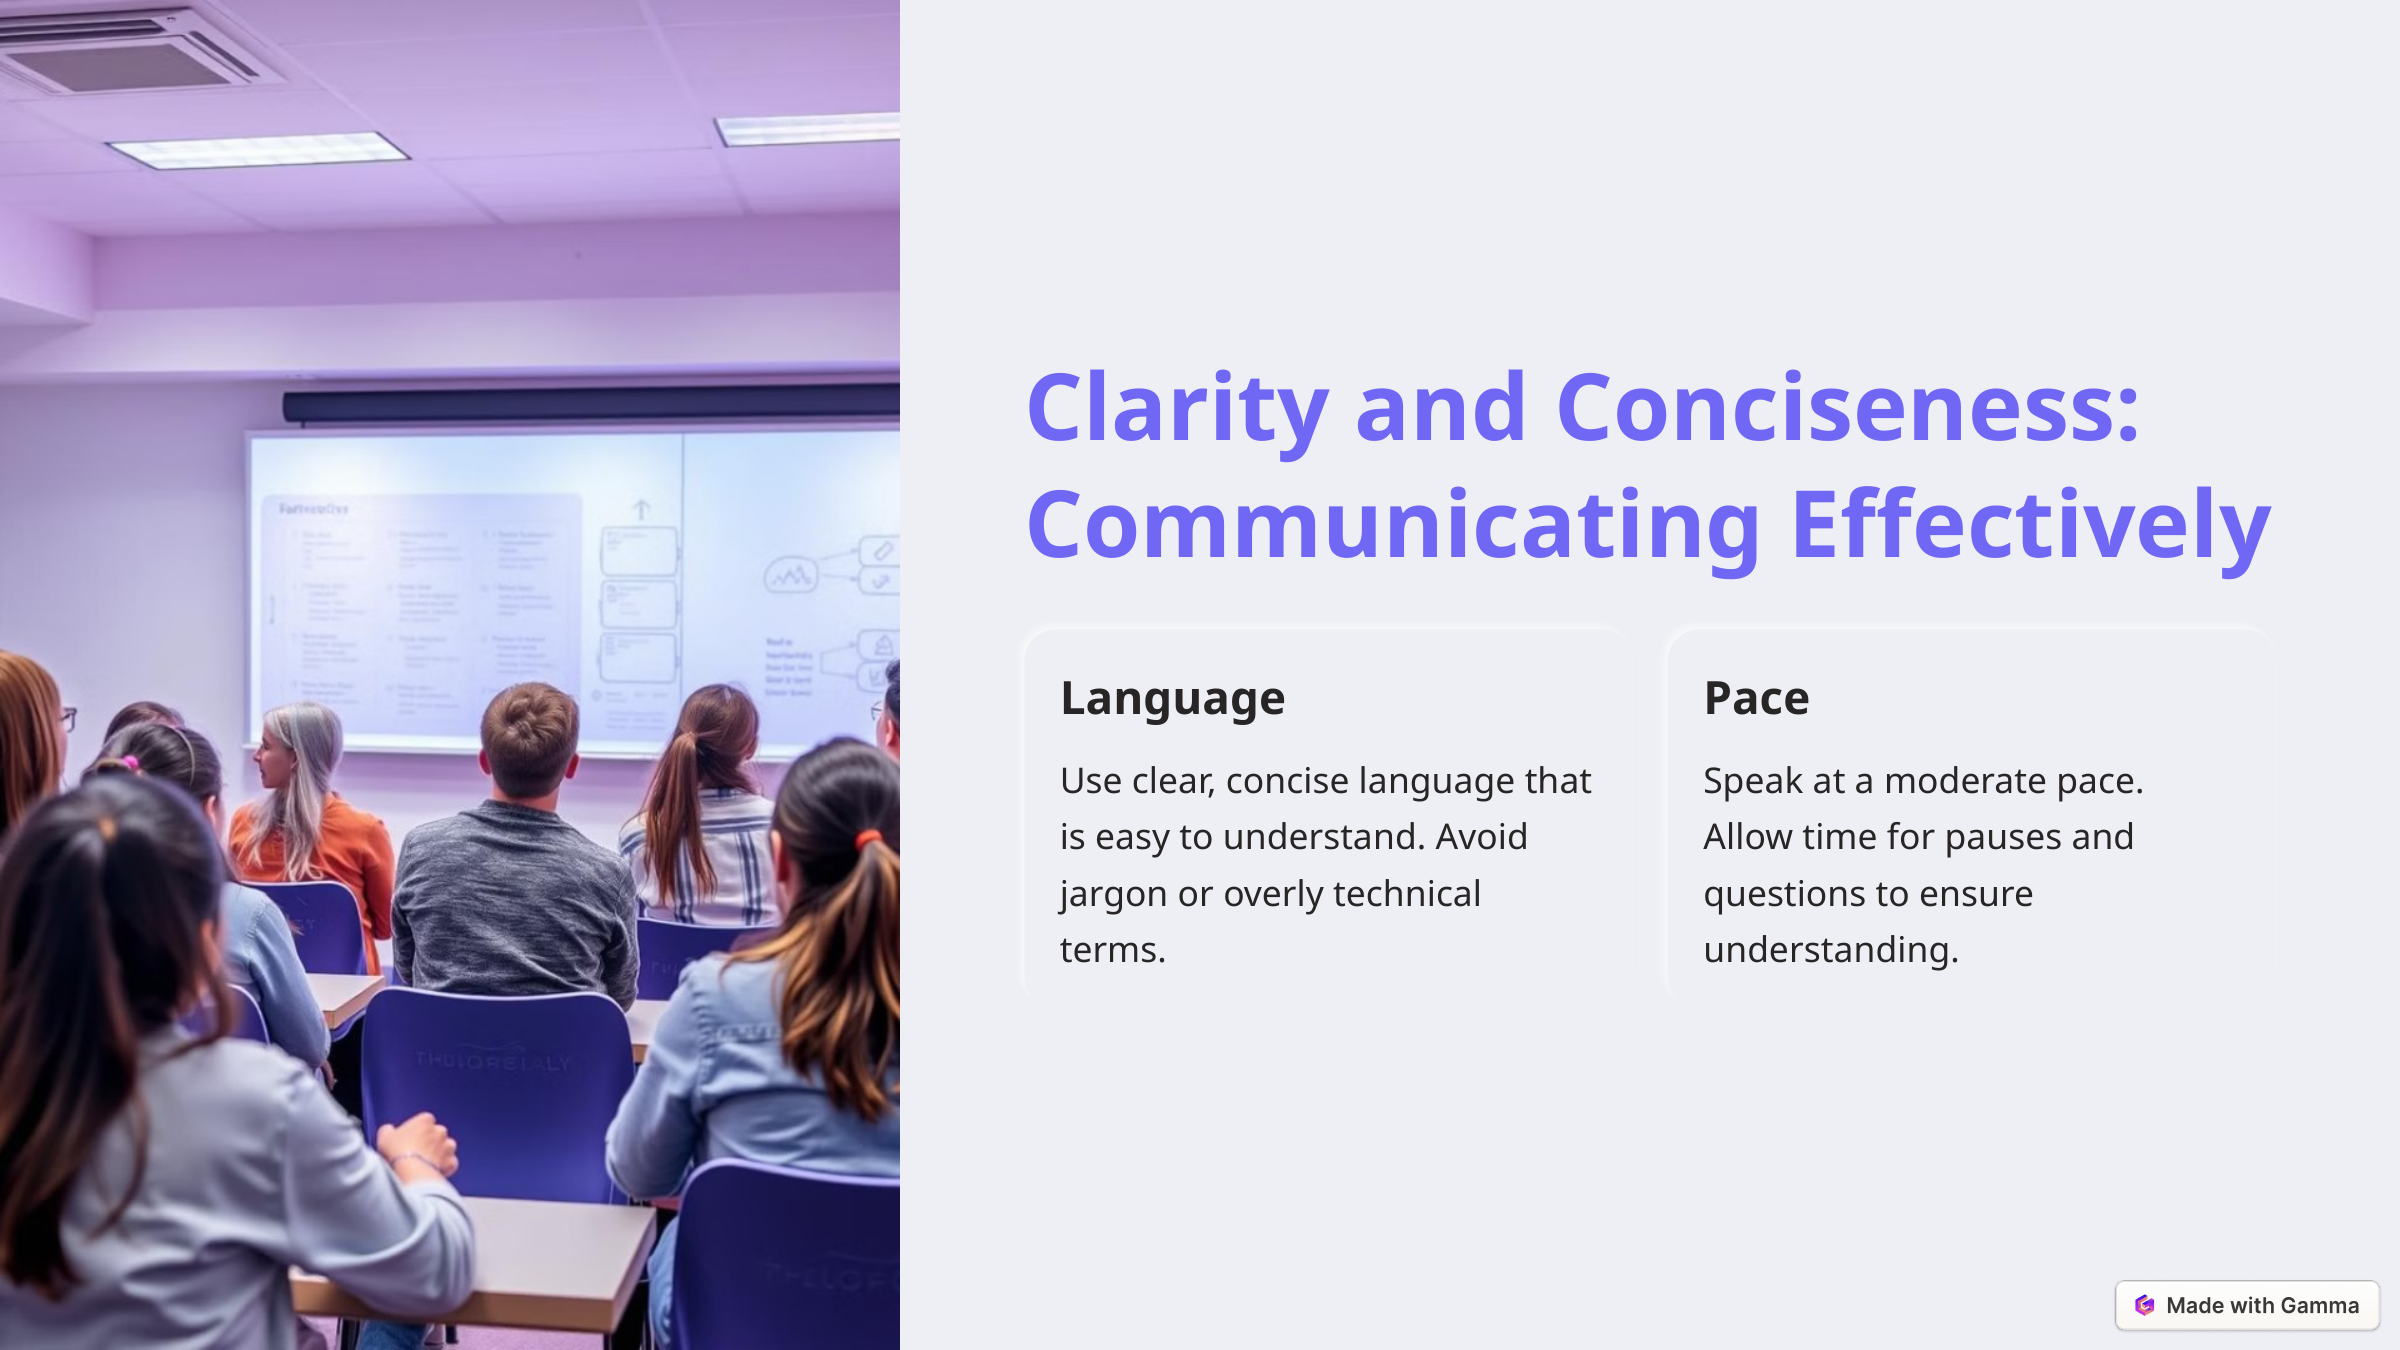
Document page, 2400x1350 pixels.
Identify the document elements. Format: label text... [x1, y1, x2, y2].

text_box [1667, 629, 2276, 1008]
text_box Pace [1703, 664, 2171, 724]
text_box Language [1059, 664, 1528, 724]
picture [2106, 1271, 2389, 1339]
text_box [1024, 629, 1633, 1008]
text_box Clarity and Conciseness: Communicating Effectively [1024, 342, 2276, 577]
text_box Use clear, concise language that is easy to understand. Avoid jargon or overly technical terms. [1059, 744, 1597, 973]
text_box Speak at a moderate pace. Allow time for pauses and questions to ensure understanding. [1703, 744, 2241, 973]
picture [0, 0, 900, 1350]
